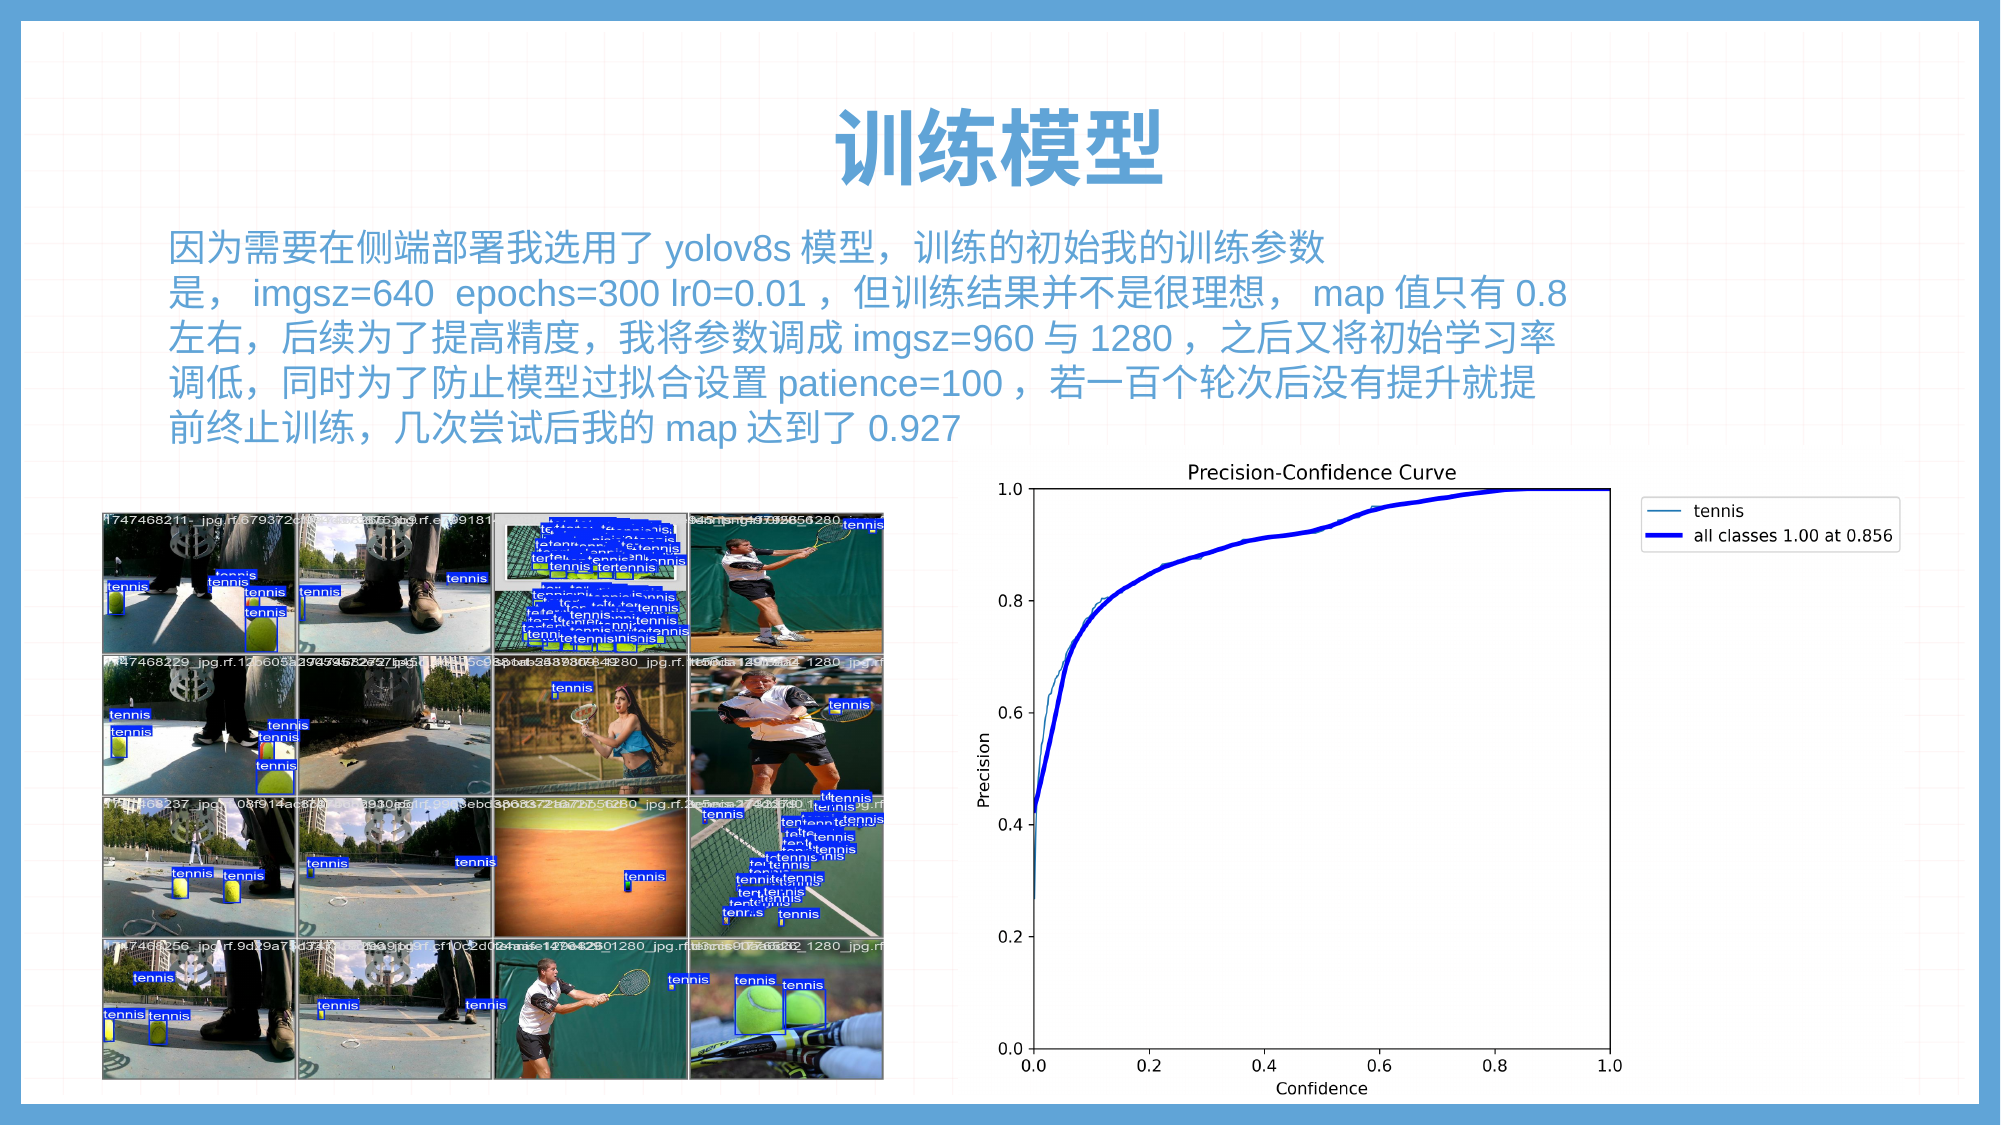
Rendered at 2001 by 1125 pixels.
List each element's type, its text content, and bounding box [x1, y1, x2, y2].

title 训练模型 [137, 75, 1863, 217]
picture [950, 445, 1905, 1095]
picture [101, 512, 884, 1080]
text_box 因为需要在侧端部署我选用了yolov8s模型，训练的初始我的训练参数是，imgsz=640 epochs=300 lr0=0.01，但训练结果并不是很理想，map值只有0.8左右，后续为了提高精度，我将参数调成imgsz=960与1280，之后又将初始学习率调低，同时为了防止模型过拟合设置patience=100，若一百个轮次后没有提升就提前终止训练，几次尝试后我的map达到了0.927 [153, 216, 1589, 595]
